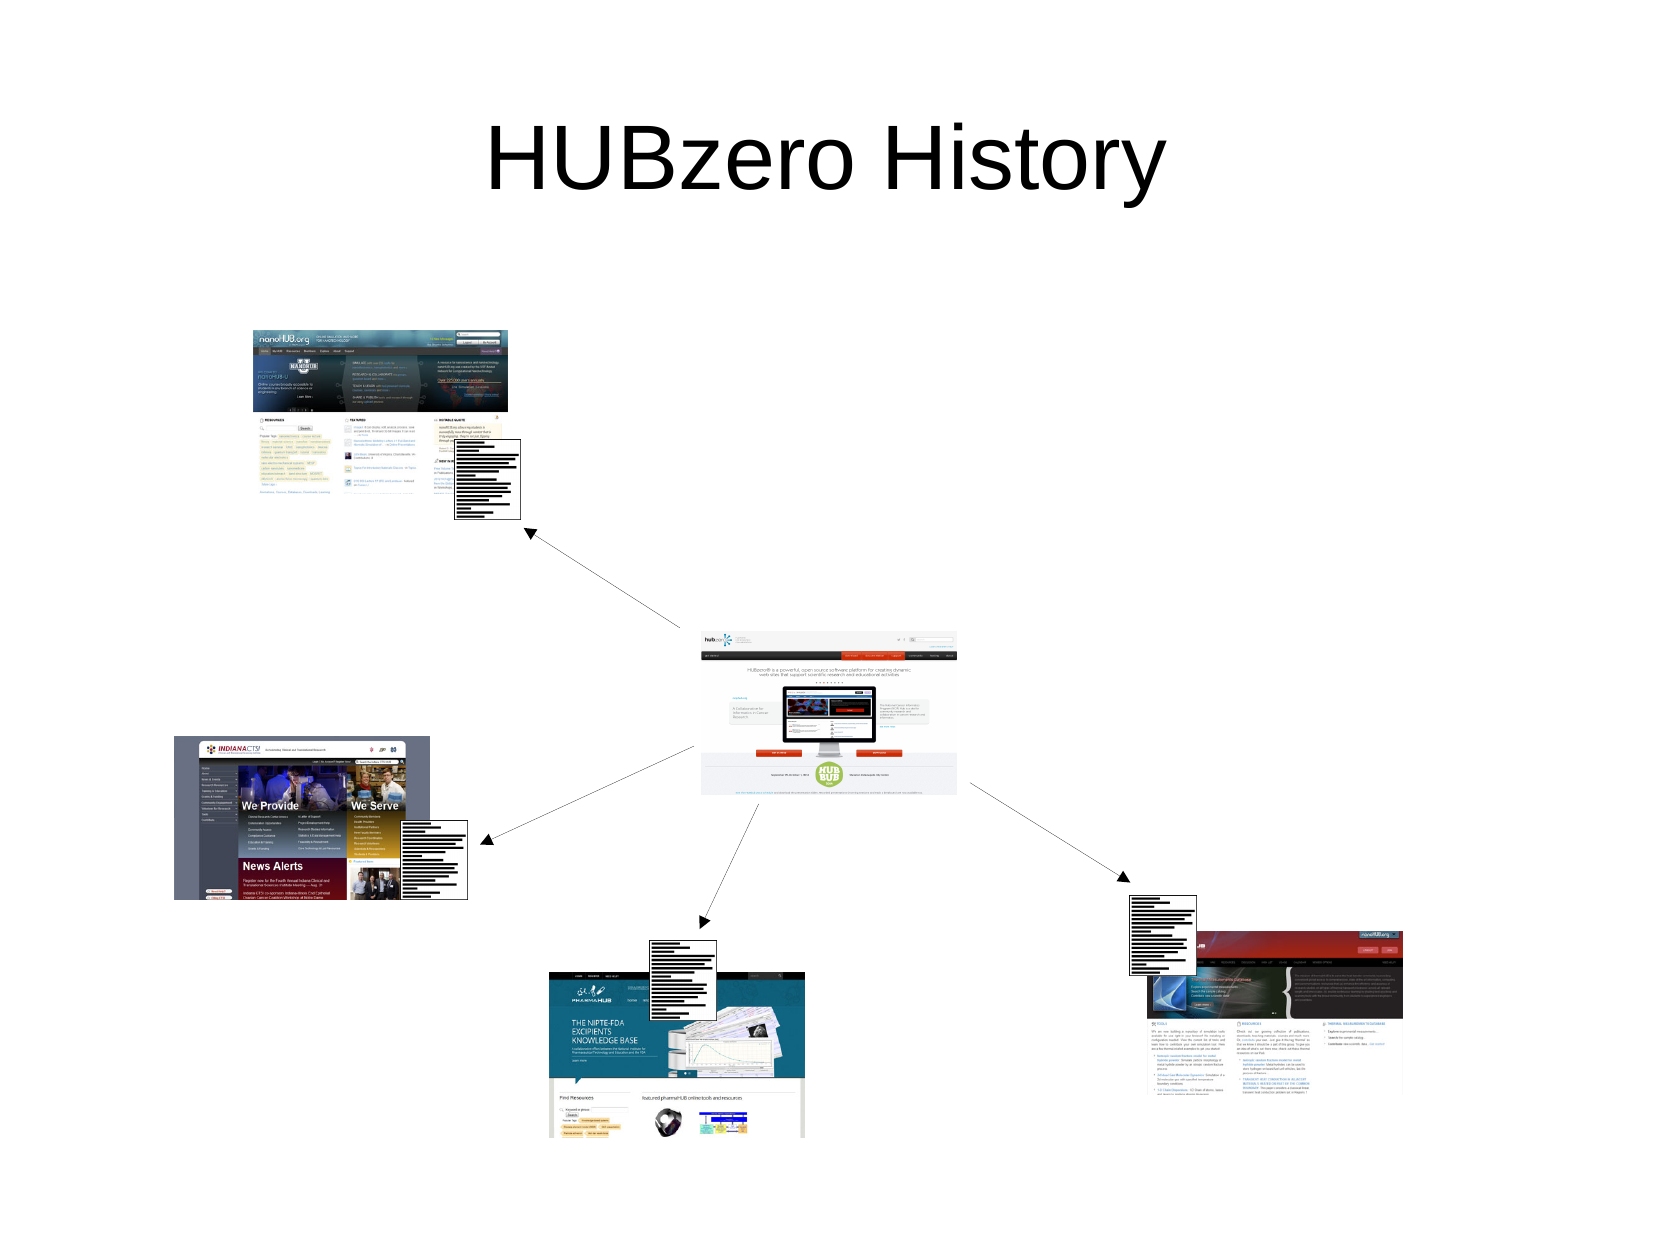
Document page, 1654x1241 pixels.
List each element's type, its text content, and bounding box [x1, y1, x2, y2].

text_box [480, 745, 695, 846]
picture [549, 940, 805, 1138]
text_box [699, 803, 759, 930]
text_box [969, 782, 1131, 883]
picture [174, 736, 468, 901]
picture [701, 631, 957, 796]
text_box [523, 527, 680, 628]
picture [1129, 895, 1403, 1096]
text_box HUBzero History [82, 49, 1571, 257]
picture [252, 329, 521, 520]
